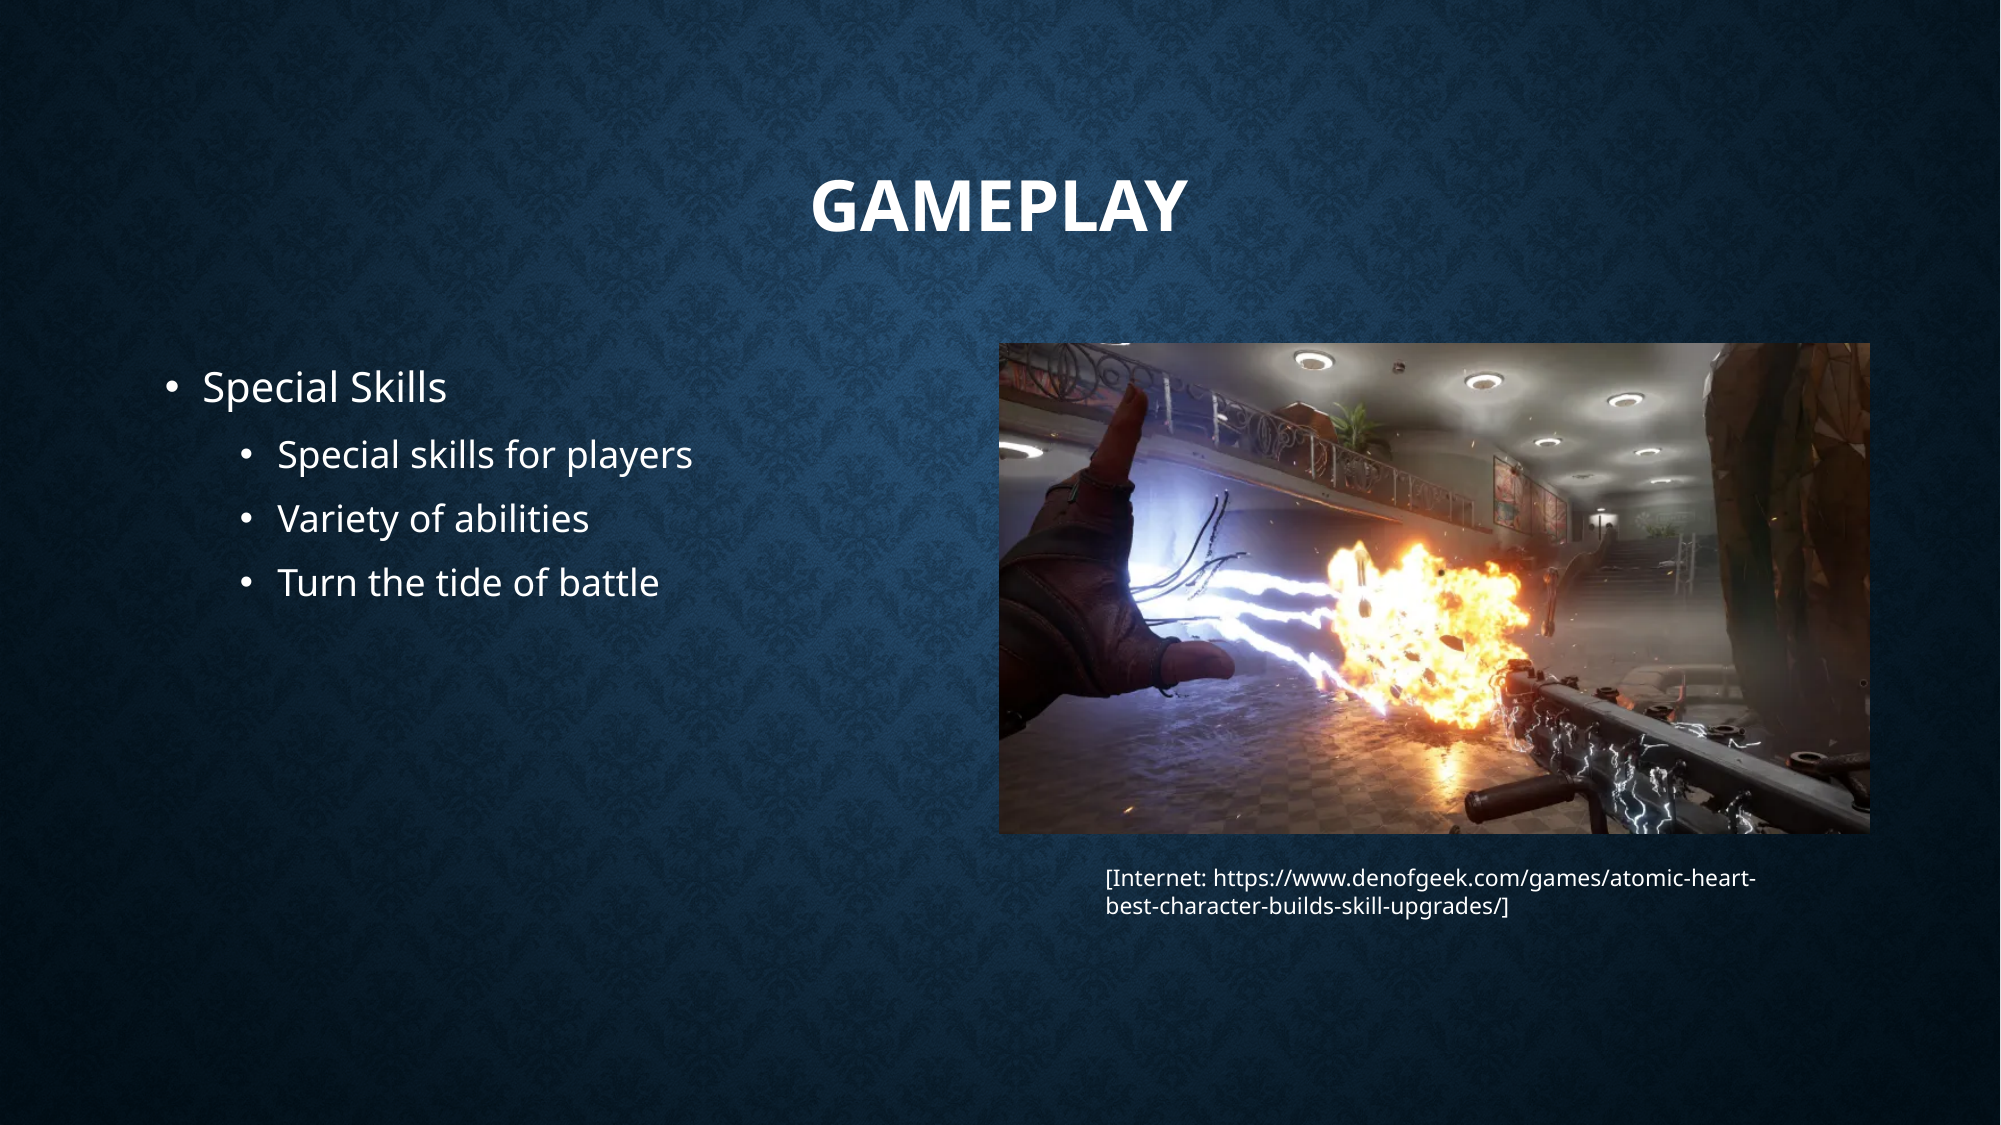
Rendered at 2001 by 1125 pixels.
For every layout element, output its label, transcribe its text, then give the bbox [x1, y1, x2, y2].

list Special Skills Special skills for players Variety of abilities Turn the tide of battle [149, 343, 1000, 950]
picture [998, 343, 1871, 835]
title Gameplay [149, 99, 1849, 318]
text_box [Internet: https://www.denofgeek.com/games/atomic-heart-best-character-builds-skill-upgrades/] [1090, 856, 1779, 927]
